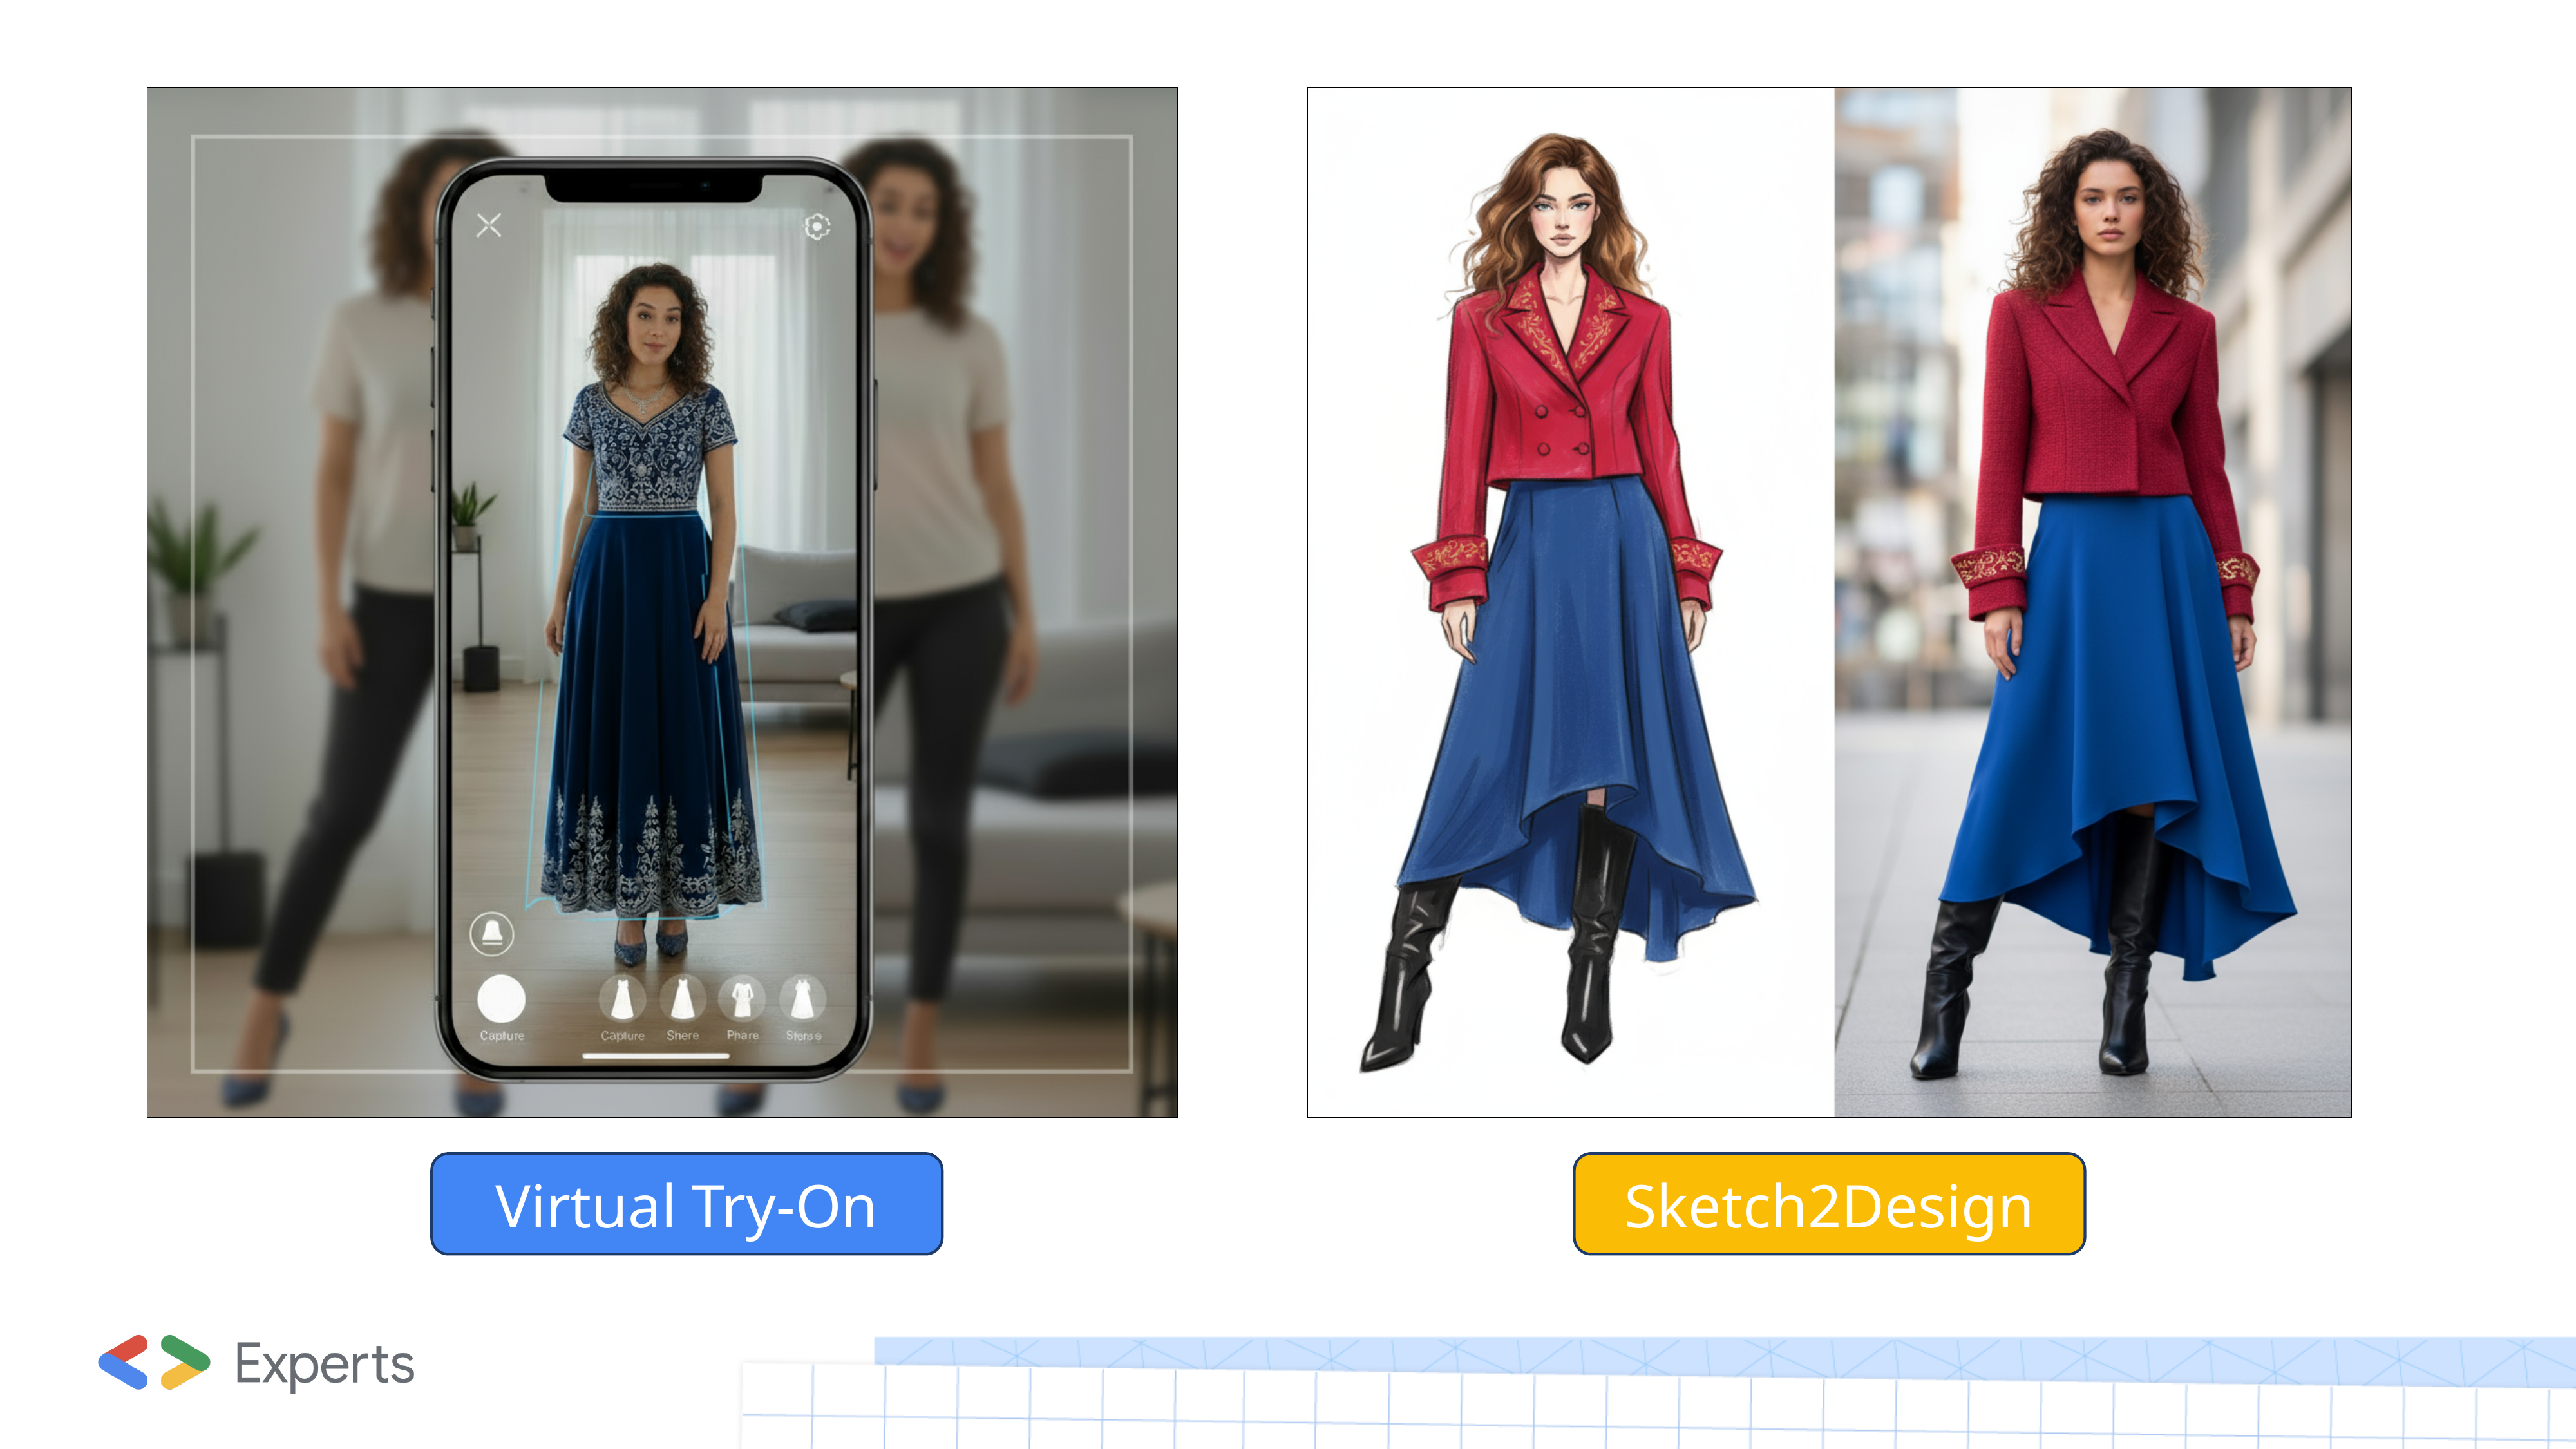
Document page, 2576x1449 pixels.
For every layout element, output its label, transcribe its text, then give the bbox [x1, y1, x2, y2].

picture [0, 0, 2576, 1449]
text_box Sketch2Design [1573, 1152, 2087, 1256]
text_box Virtual Try-On [430, 1152, 944, 1256]
